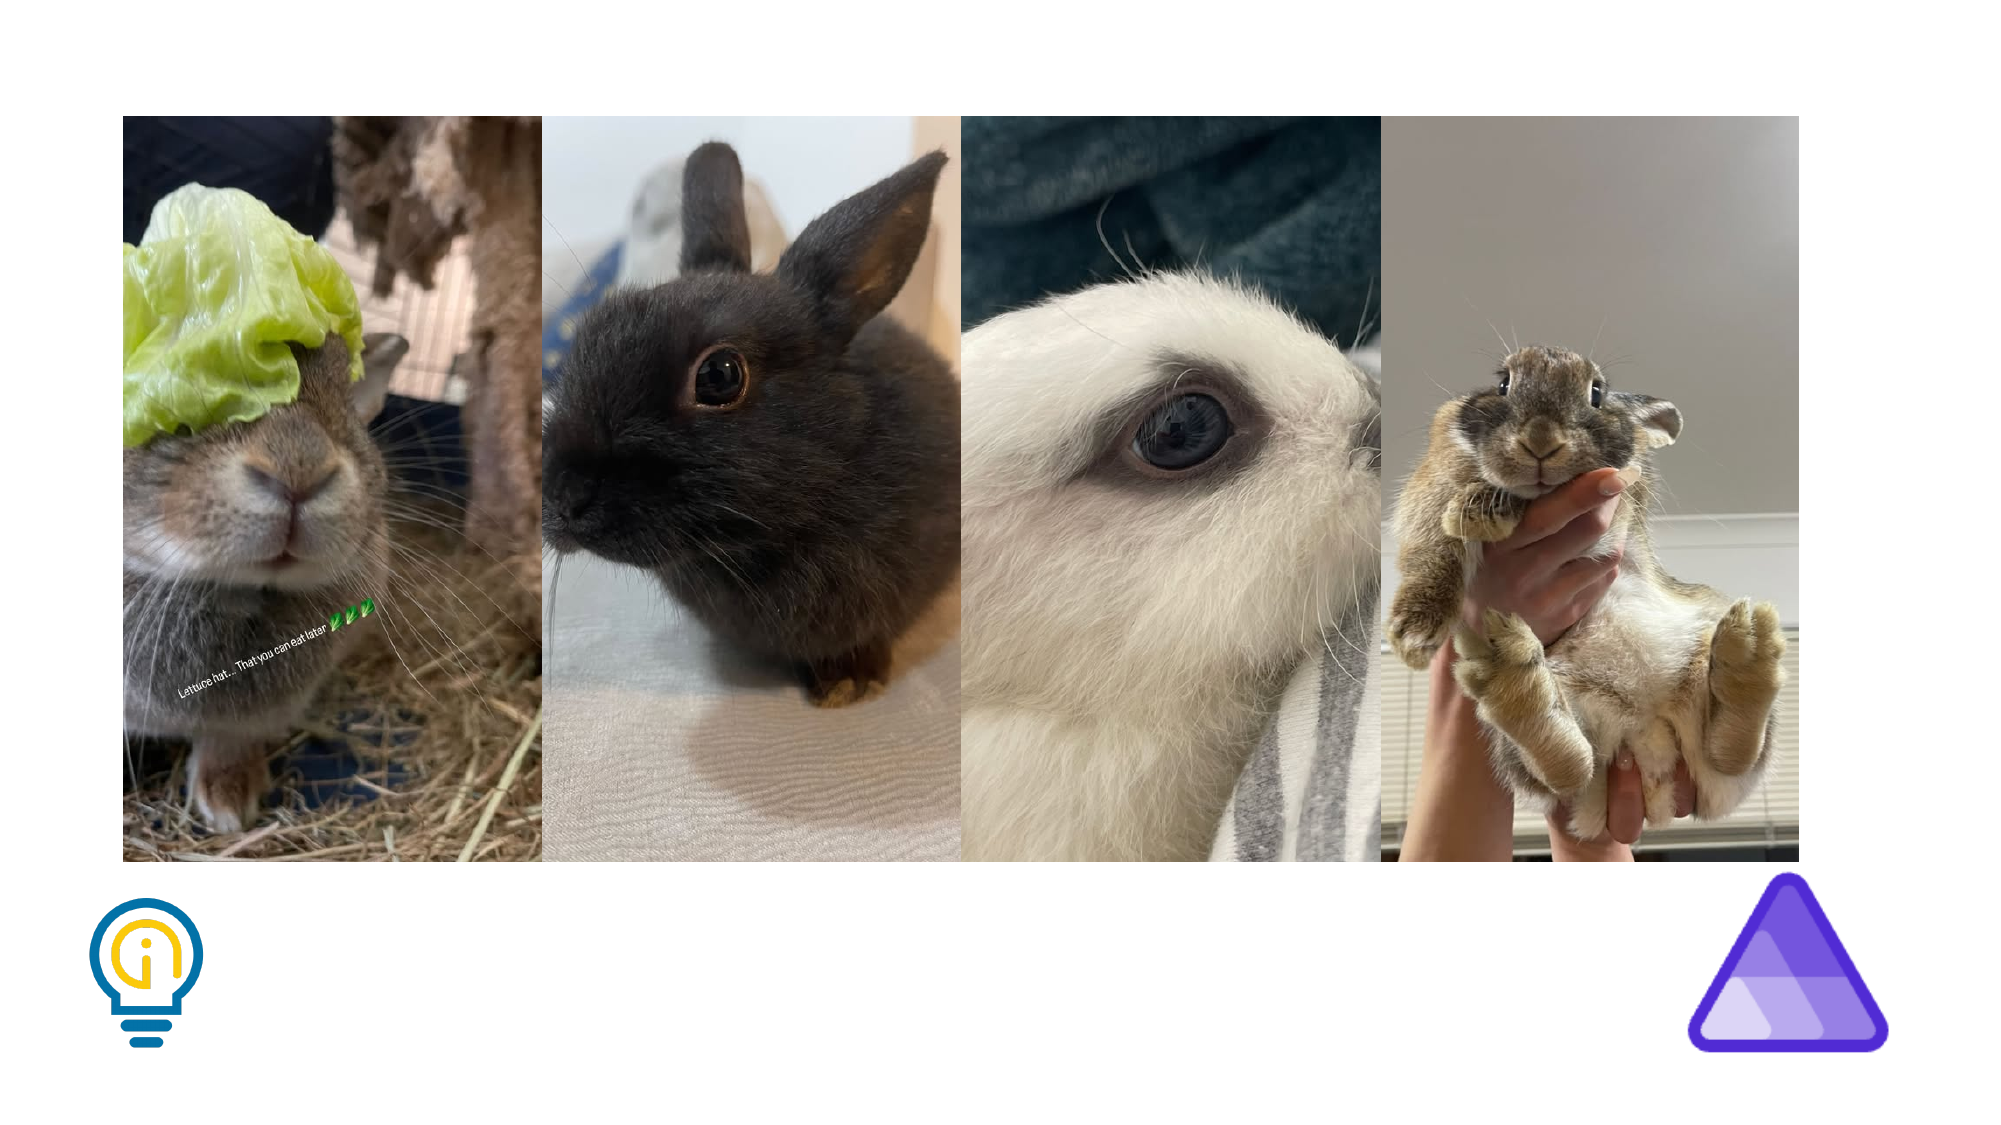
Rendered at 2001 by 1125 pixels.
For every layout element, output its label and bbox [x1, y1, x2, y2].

picture [89, 897, 205, 1049]
picture [100, 908, 193, 1005]
picture [89, 897, 144, 946]
picture [123, 116, 1898, 1063]
